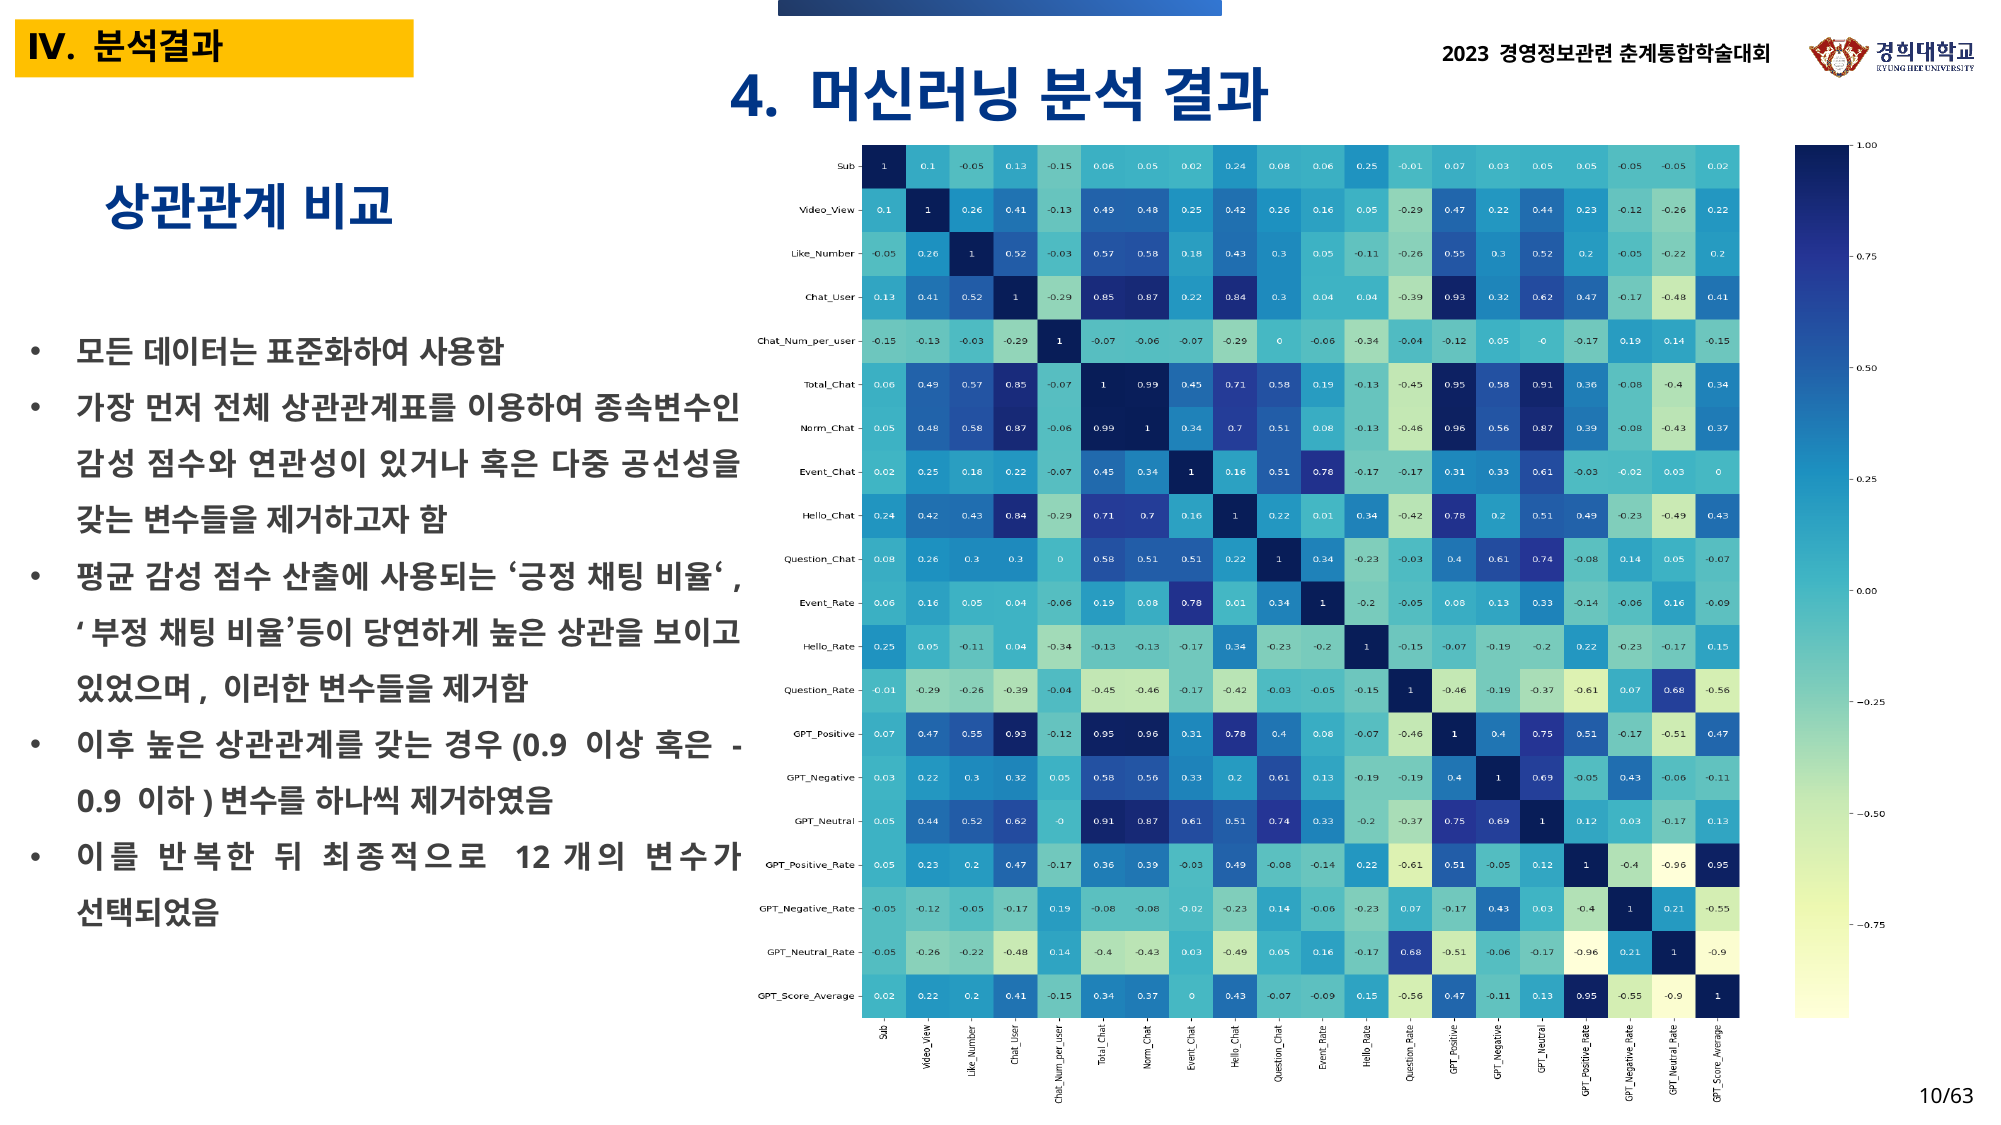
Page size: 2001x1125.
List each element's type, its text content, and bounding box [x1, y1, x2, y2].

text_box Ⅳ. 분석결과 [12, 16, 306, 74]
text_box 모든 데이터는 표준화하여 사용함 가장 먼저 전체 상관관계표를 이용하여 종속변수인 감성 점수와 연관성이 있거나 혹은 다중 공선성을 갖는 변수들을 제거하고자 함 평균 감성 점수 산출에 사용되는 ‘긍정 채팅 비율‘, ‘부정 채팅 비율’등이 당연하게 높은 상관을 보이고 있었으며, 이러한 변수들을 제거함 이후 높은 상관관계를 갖는 경우(0.9 이상 혹은 -0.9 이하)변수를 하나씩 제거하였음 이를 반복한 뒤 최종적으로 12개의 변수가 선택되었음 [15, 306, 749, 939]
text_box 상관관계 비교 [89, 167, 749, 243]
text_box [777, 0, 1223, 17]
picture [749, 136, 1892, 1108]
slide_number 10/63 [1538, 1058, 1989, 1119]
text_box [15, 19, 414, 78]
text_box 4. 머신러닝 분석 결과 [540, 50, 1459, 136]
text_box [1407, 33, 1974, 78]
